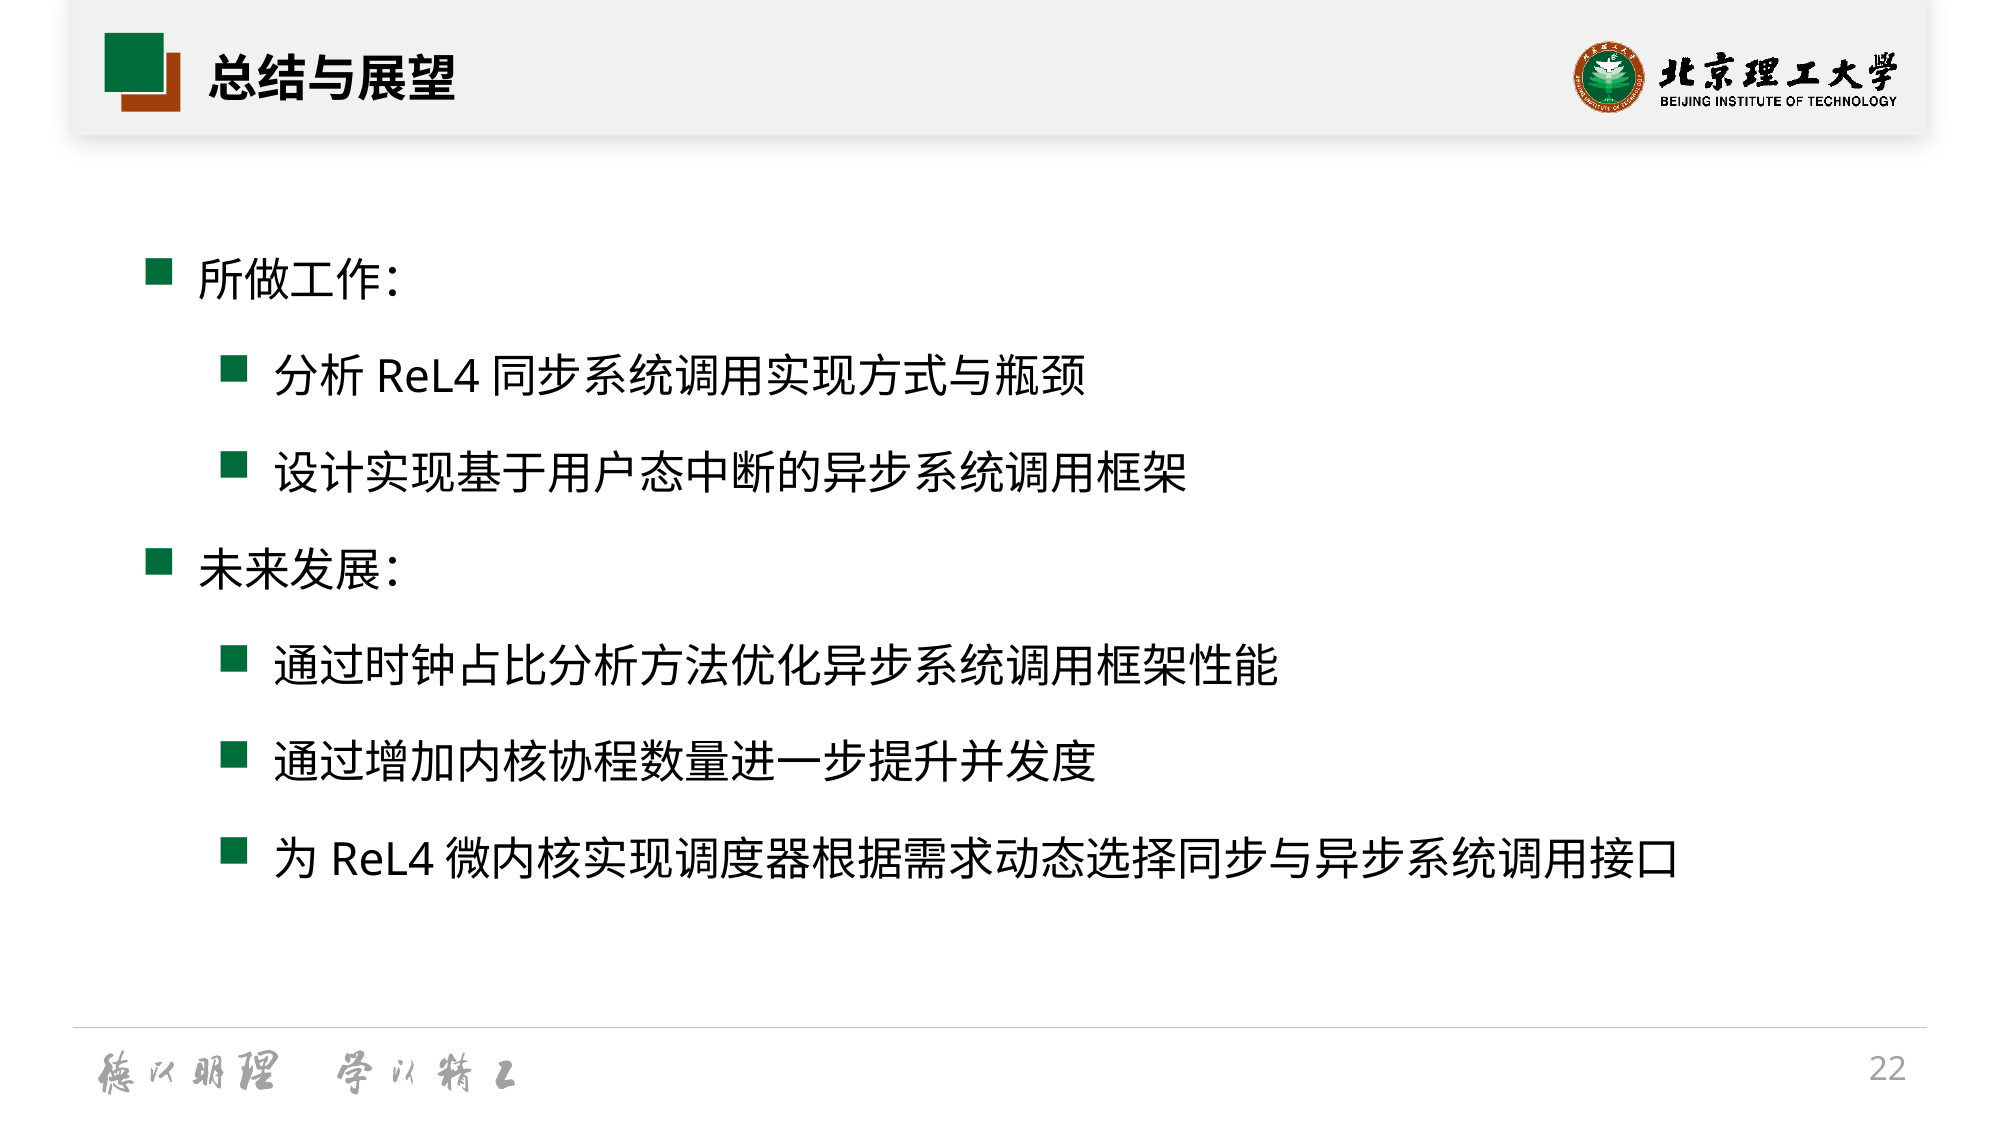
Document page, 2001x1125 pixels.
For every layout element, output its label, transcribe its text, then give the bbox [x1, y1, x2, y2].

text_box 所做工作： 分析ReL4同步系统调用实现方式与瓶颈 设计实现基于用户态中断的异步系统调用框架 未来发展： 通过时钟占比分析方法优化异步系统调用框架性能 通过增加内核协程数量进一步提升并发度 为ReL4微内核实现调度器根据需求动态选择同步与异步系统调用接口 [127, 226, 1850, 892]
title 总结与展望 [192, 45, 1513, 115]
picture [1573, 41, 1897, 113]
